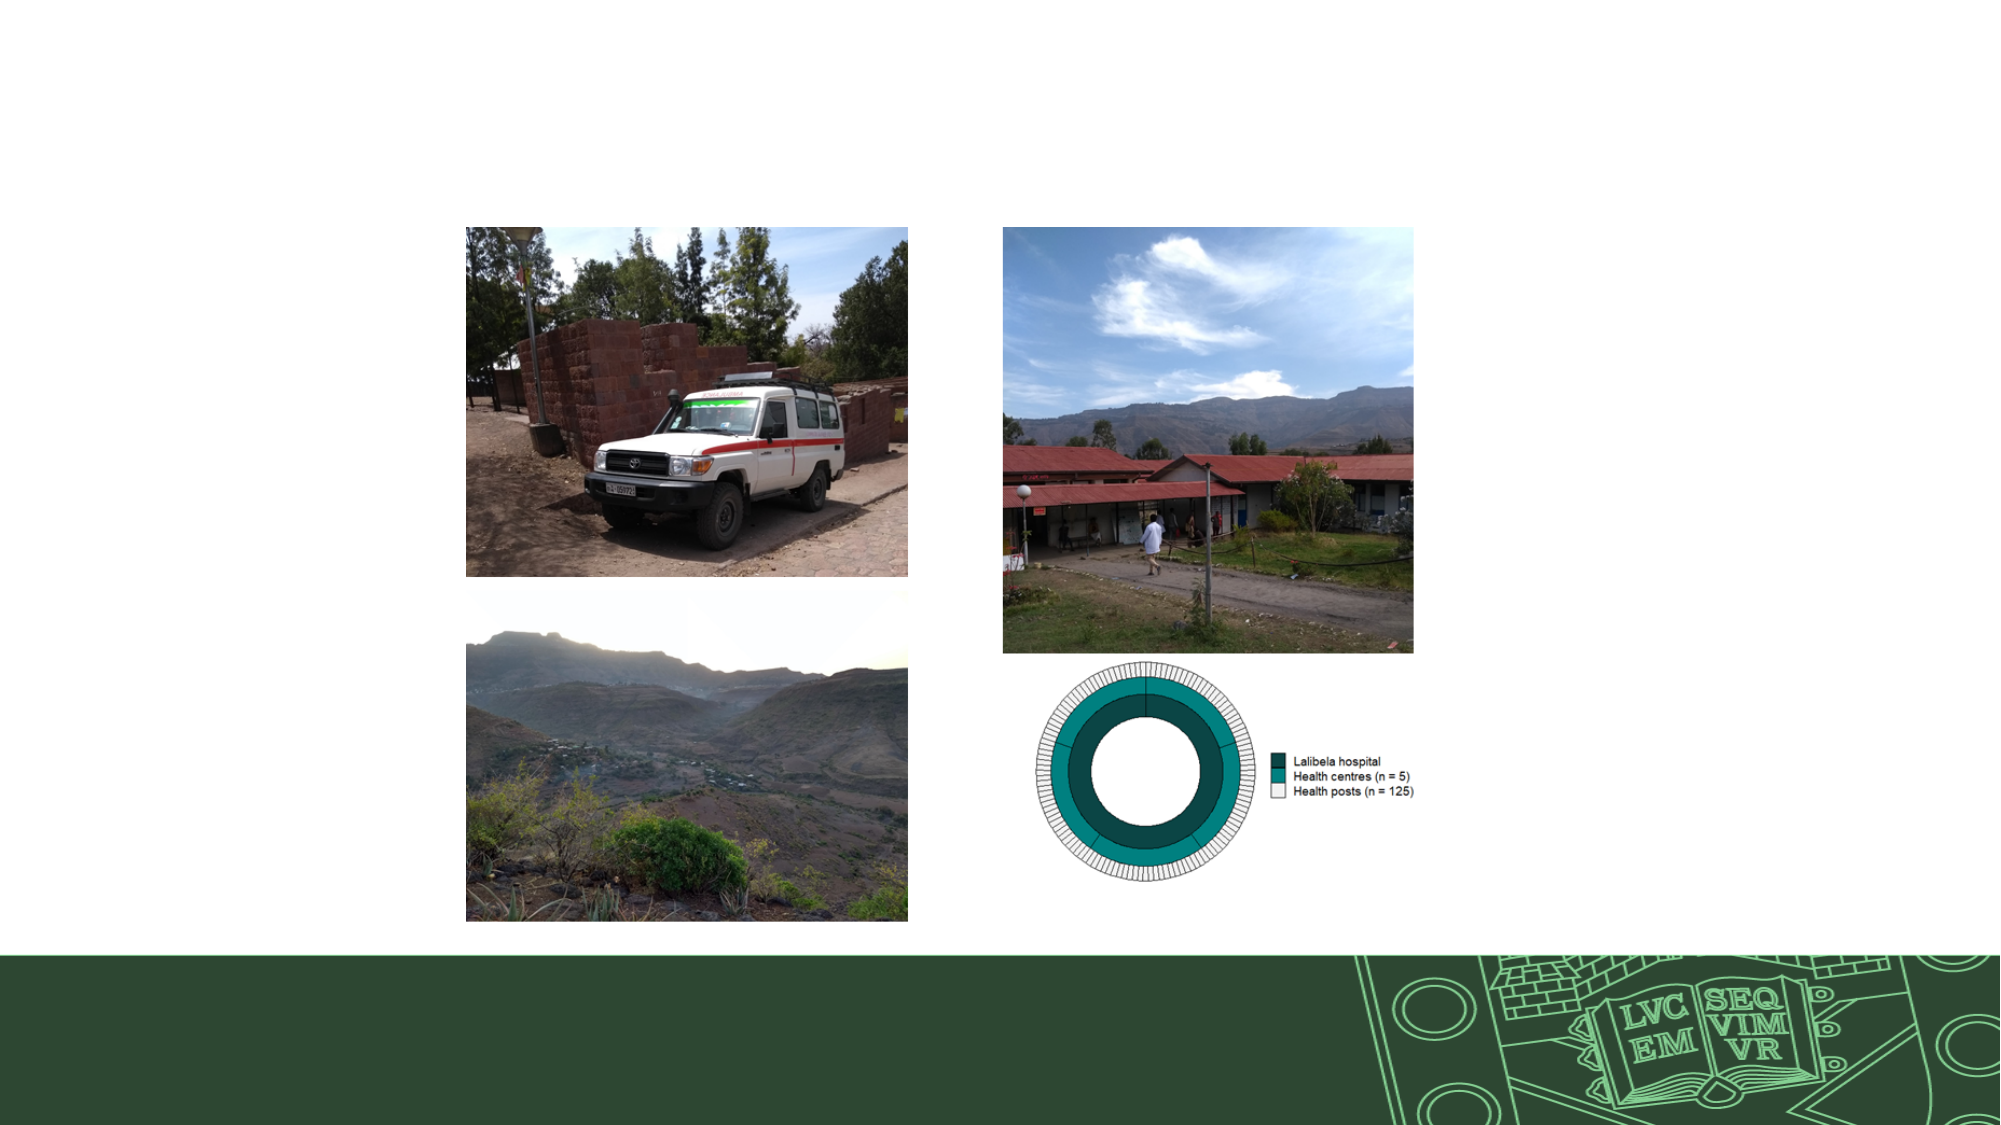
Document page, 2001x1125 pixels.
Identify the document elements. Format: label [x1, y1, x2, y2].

picture [466, 227, 1446, 940]
